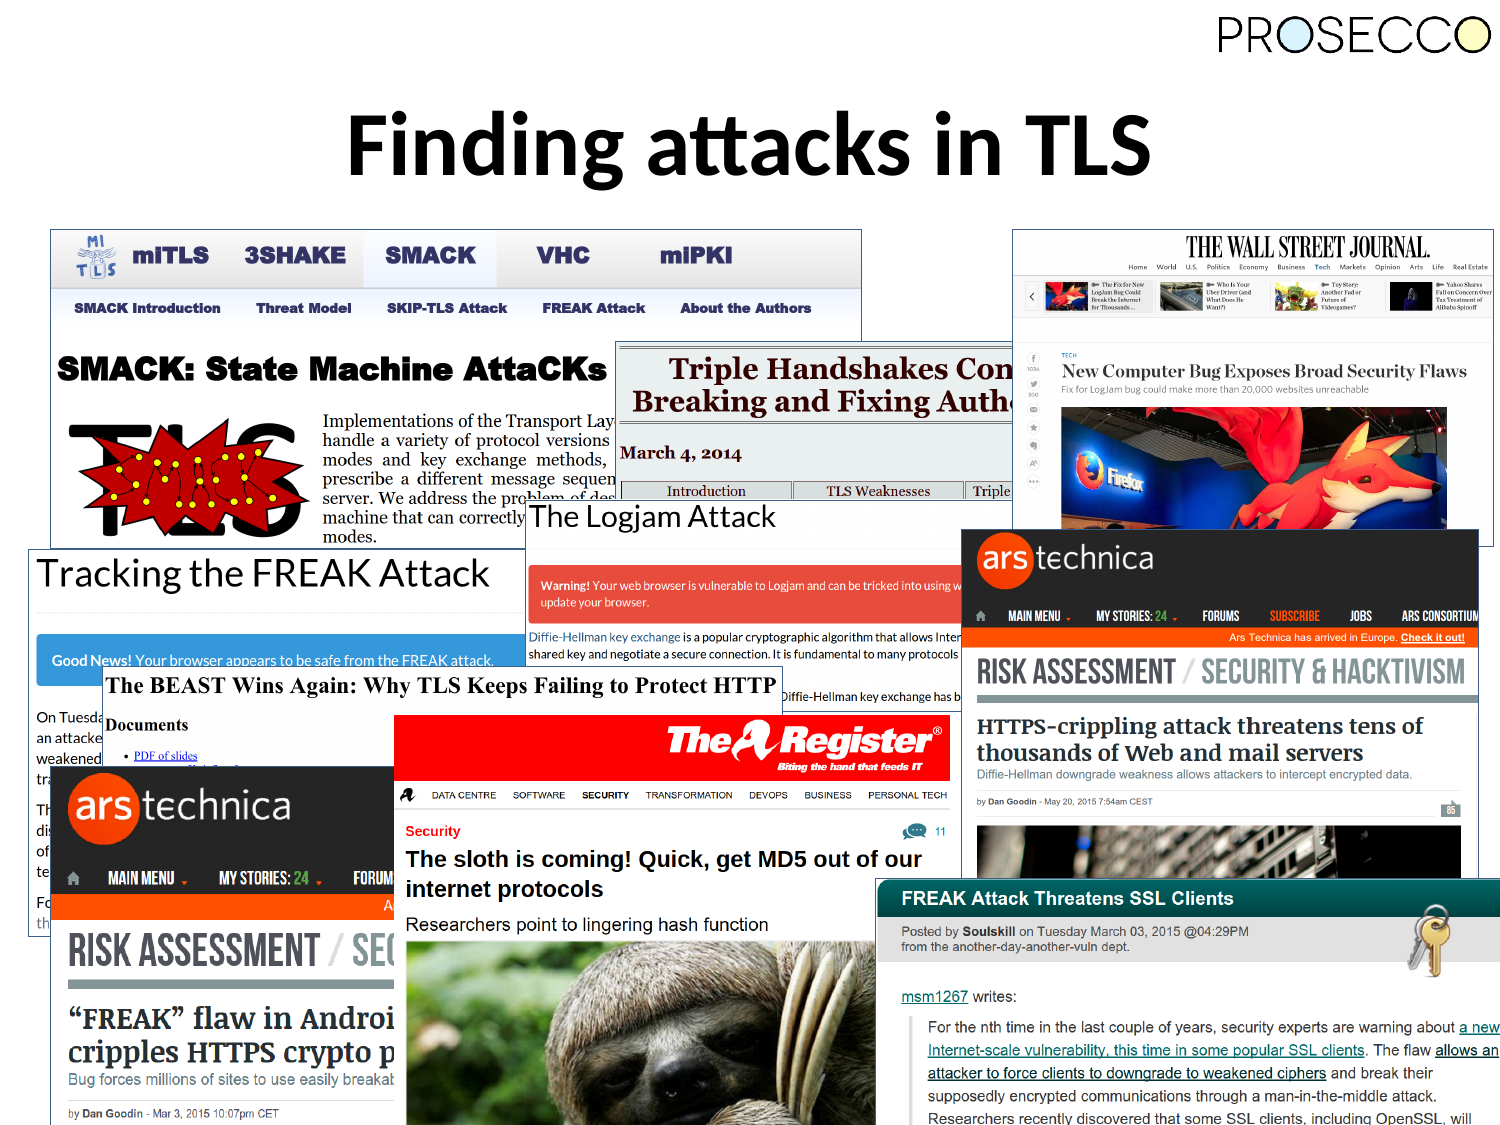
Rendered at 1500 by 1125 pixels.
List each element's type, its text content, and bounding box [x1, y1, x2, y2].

picture [27, 228, 1500, 1125]
title Finding attacks in TLS [75, 45, 1425, 233]
picture [1210, 0, 1500, 65]
